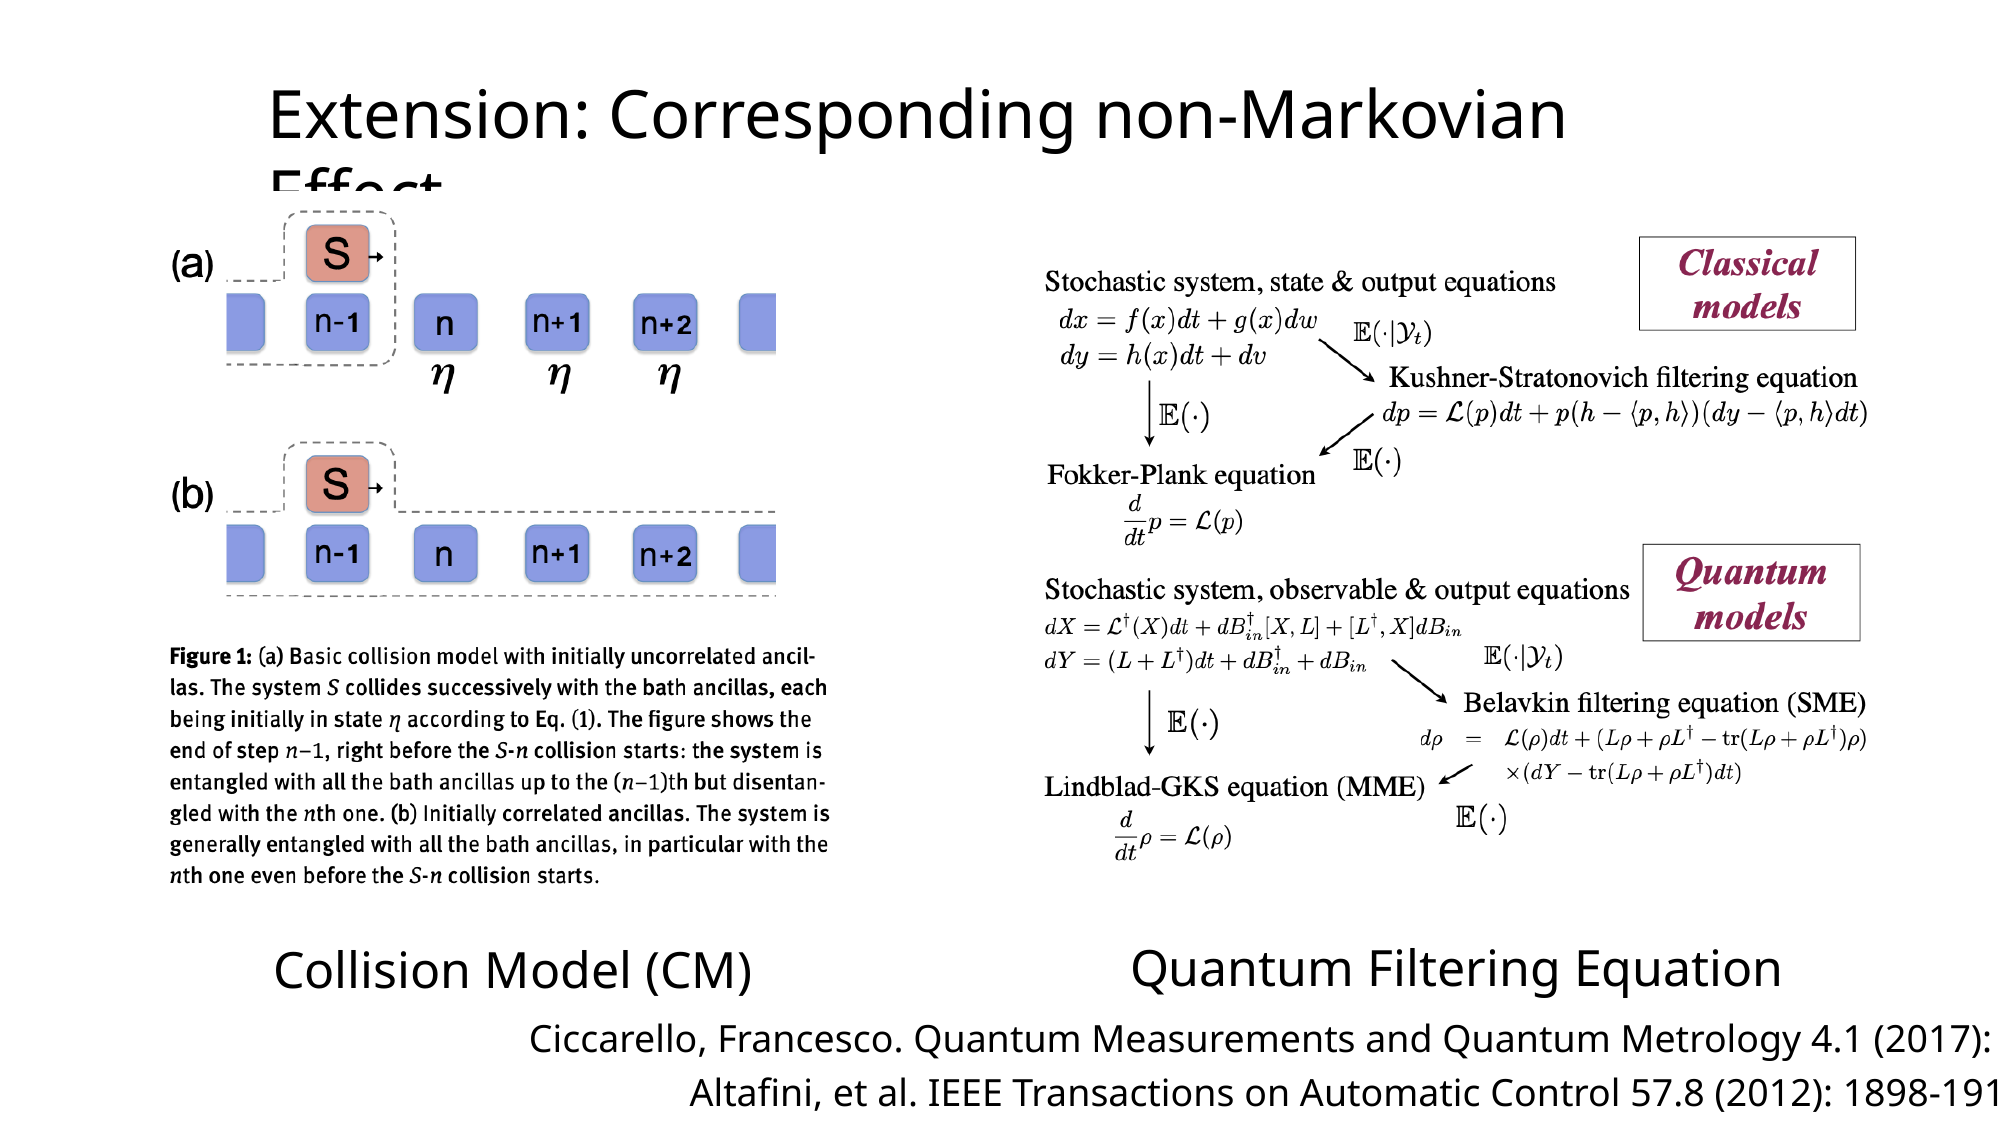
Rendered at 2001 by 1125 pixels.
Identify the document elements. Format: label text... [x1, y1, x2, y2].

text_box Ciccarello, Francesco. Quantum Measurements and Quantum Metrology 4.1 (2017): 53-63. [514, 1007, 2000, 1068]
picture [1031, 212, 1883, 883]
text_box Collision Model (CM) [146, 931, 880, 1007]
text_box Quantum Filtering Equation [1090, 929, 1824, 1004]
text_box Extension: Corresponding non-Markovian Effect [252, 64, 1748, 240]
text_box Altafini, et al. IEEE Transactions on Automatic Control 57.8 (2012): 1898-1917. [674, 1061, 2000, 1122]
picture [146, 191, 849, 904]
